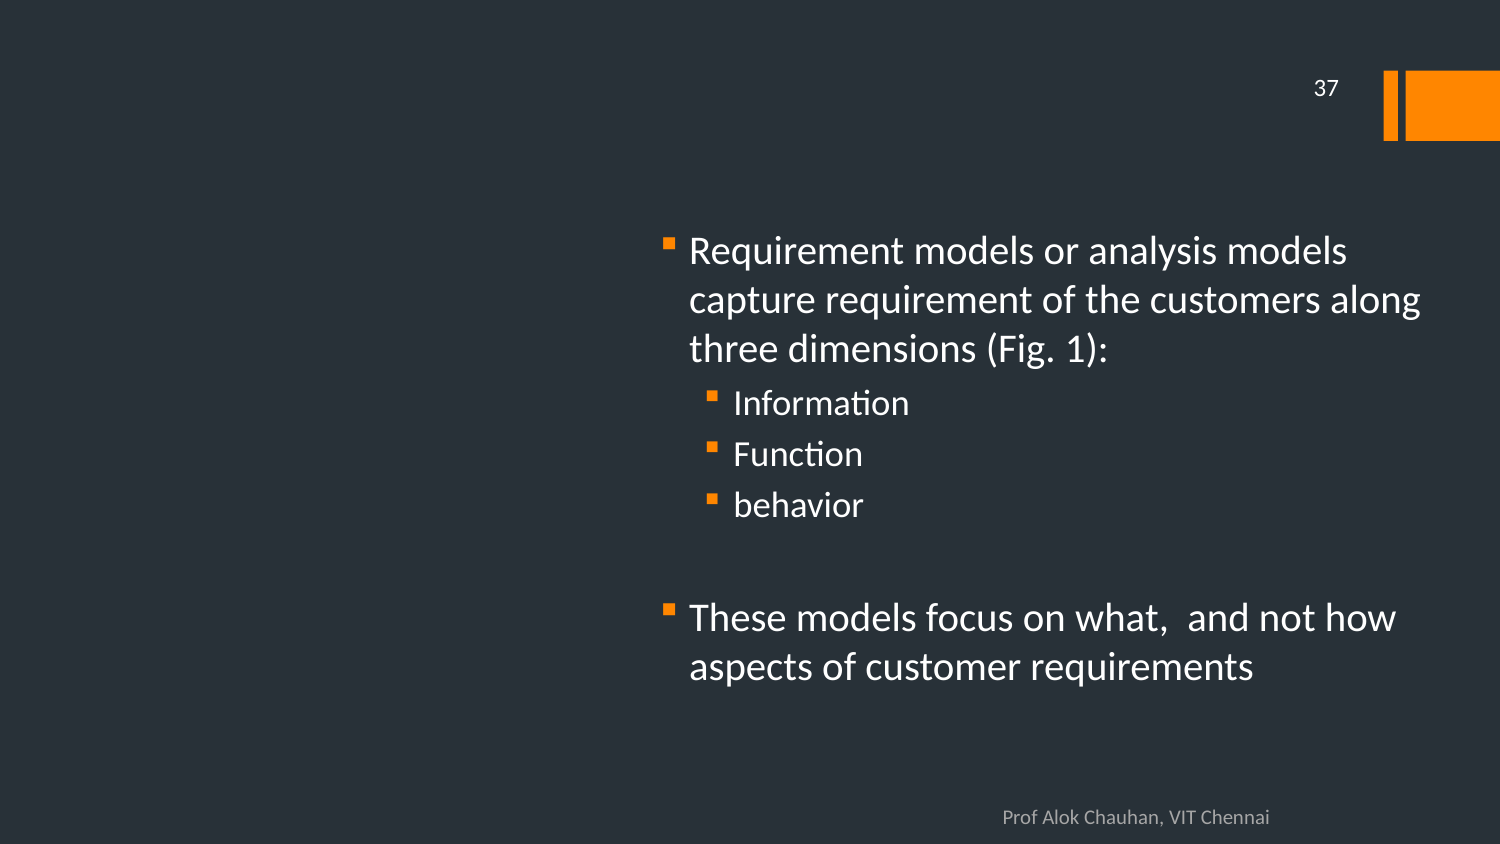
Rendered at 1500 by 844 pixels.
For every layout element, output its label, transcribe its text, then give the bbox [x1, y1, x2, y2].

list Requirement models or analysis models capture requirement of the customers along three dimensions (Fig. 1): Information Function behavior These models focus on what, and not how aspects of customer requirements [637, 159, 1475, 697]
footer Prof Alok Chauhan, VIT Chennai [987, 803, 1356, 841]
slide_number 37 [1199, 67, 1355, 105]
